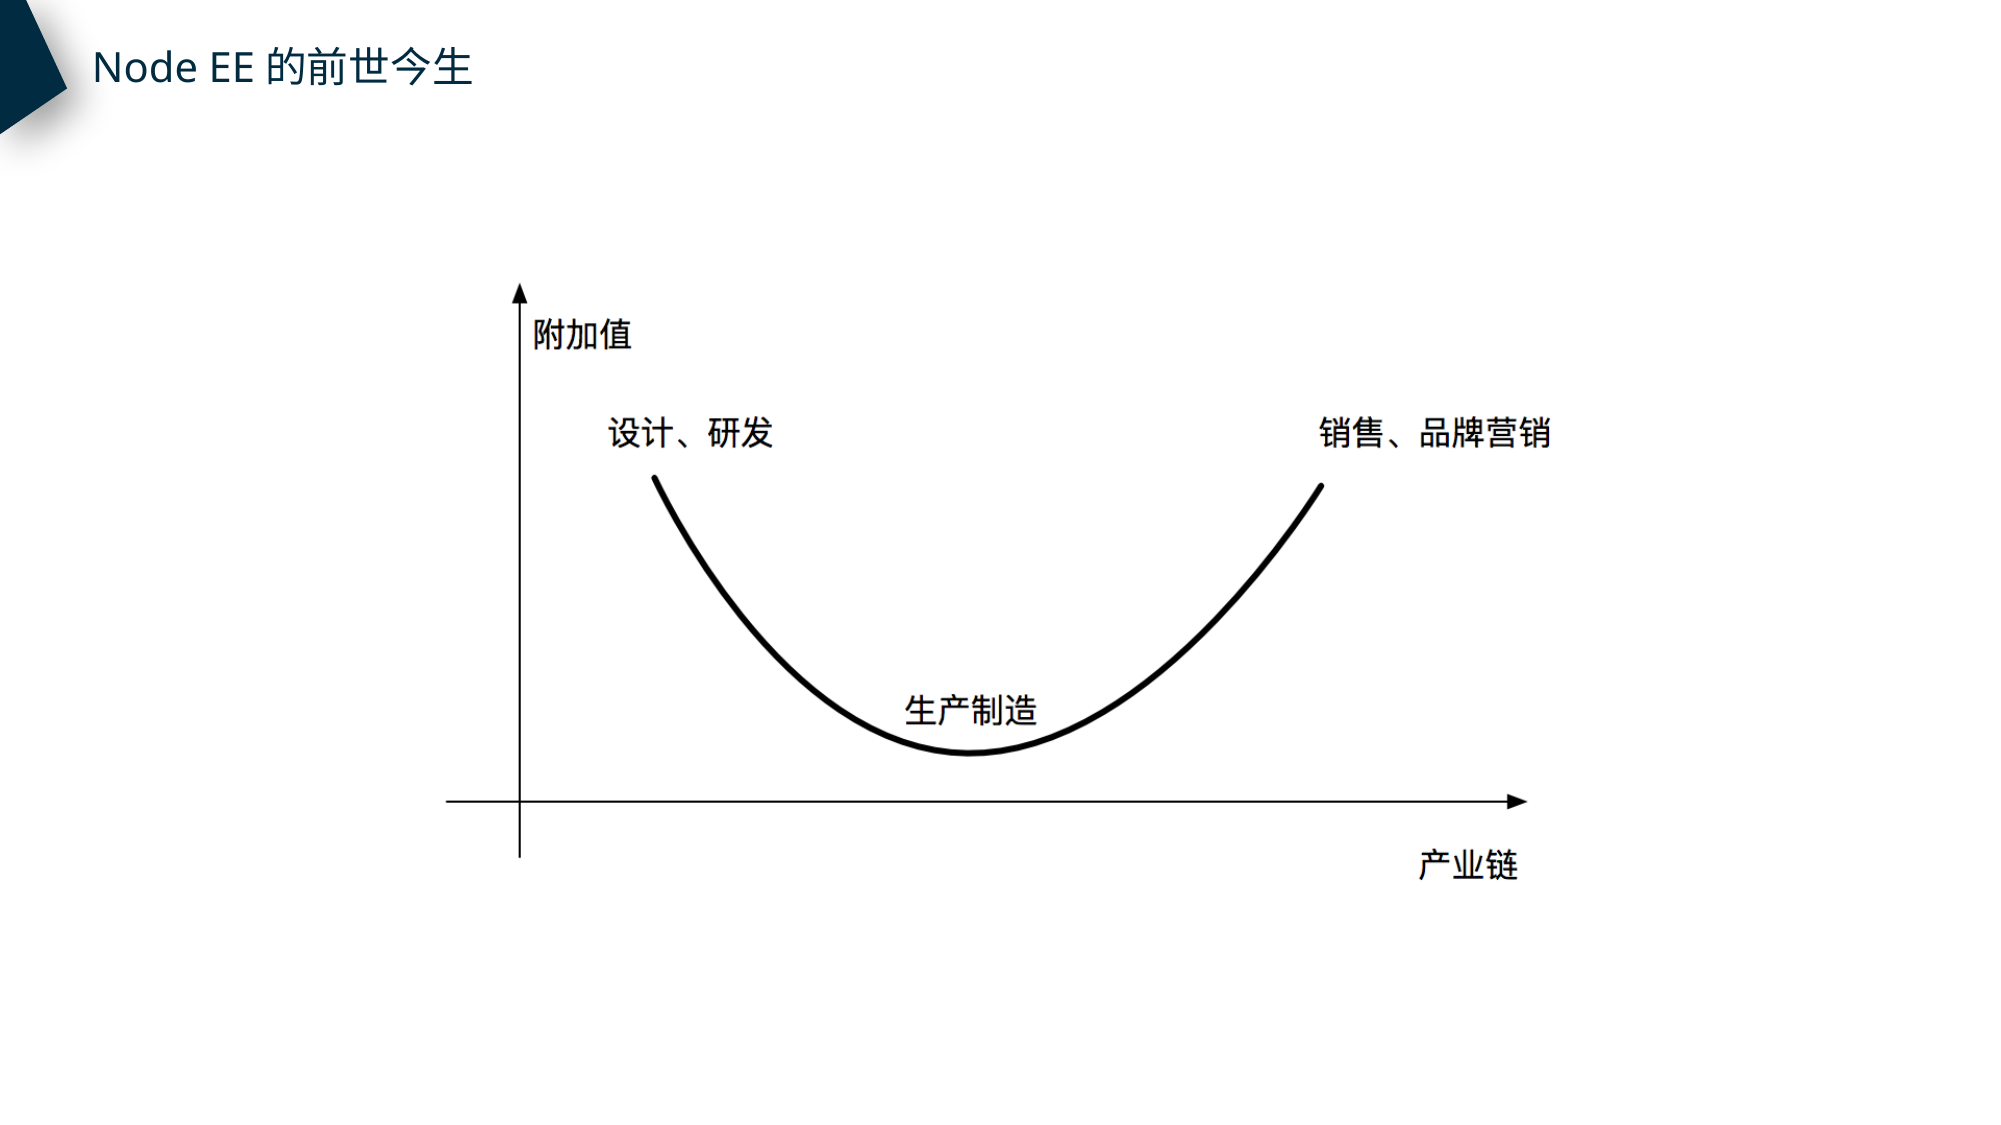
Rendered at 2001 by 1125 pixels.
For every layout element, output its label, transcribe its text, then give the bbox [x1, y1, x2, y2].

picture [402, 222, 1598, 903]
text_box [0, 0, 68, 135]
text_box Node EE的前世今生 [79, 33, 489, 98]
